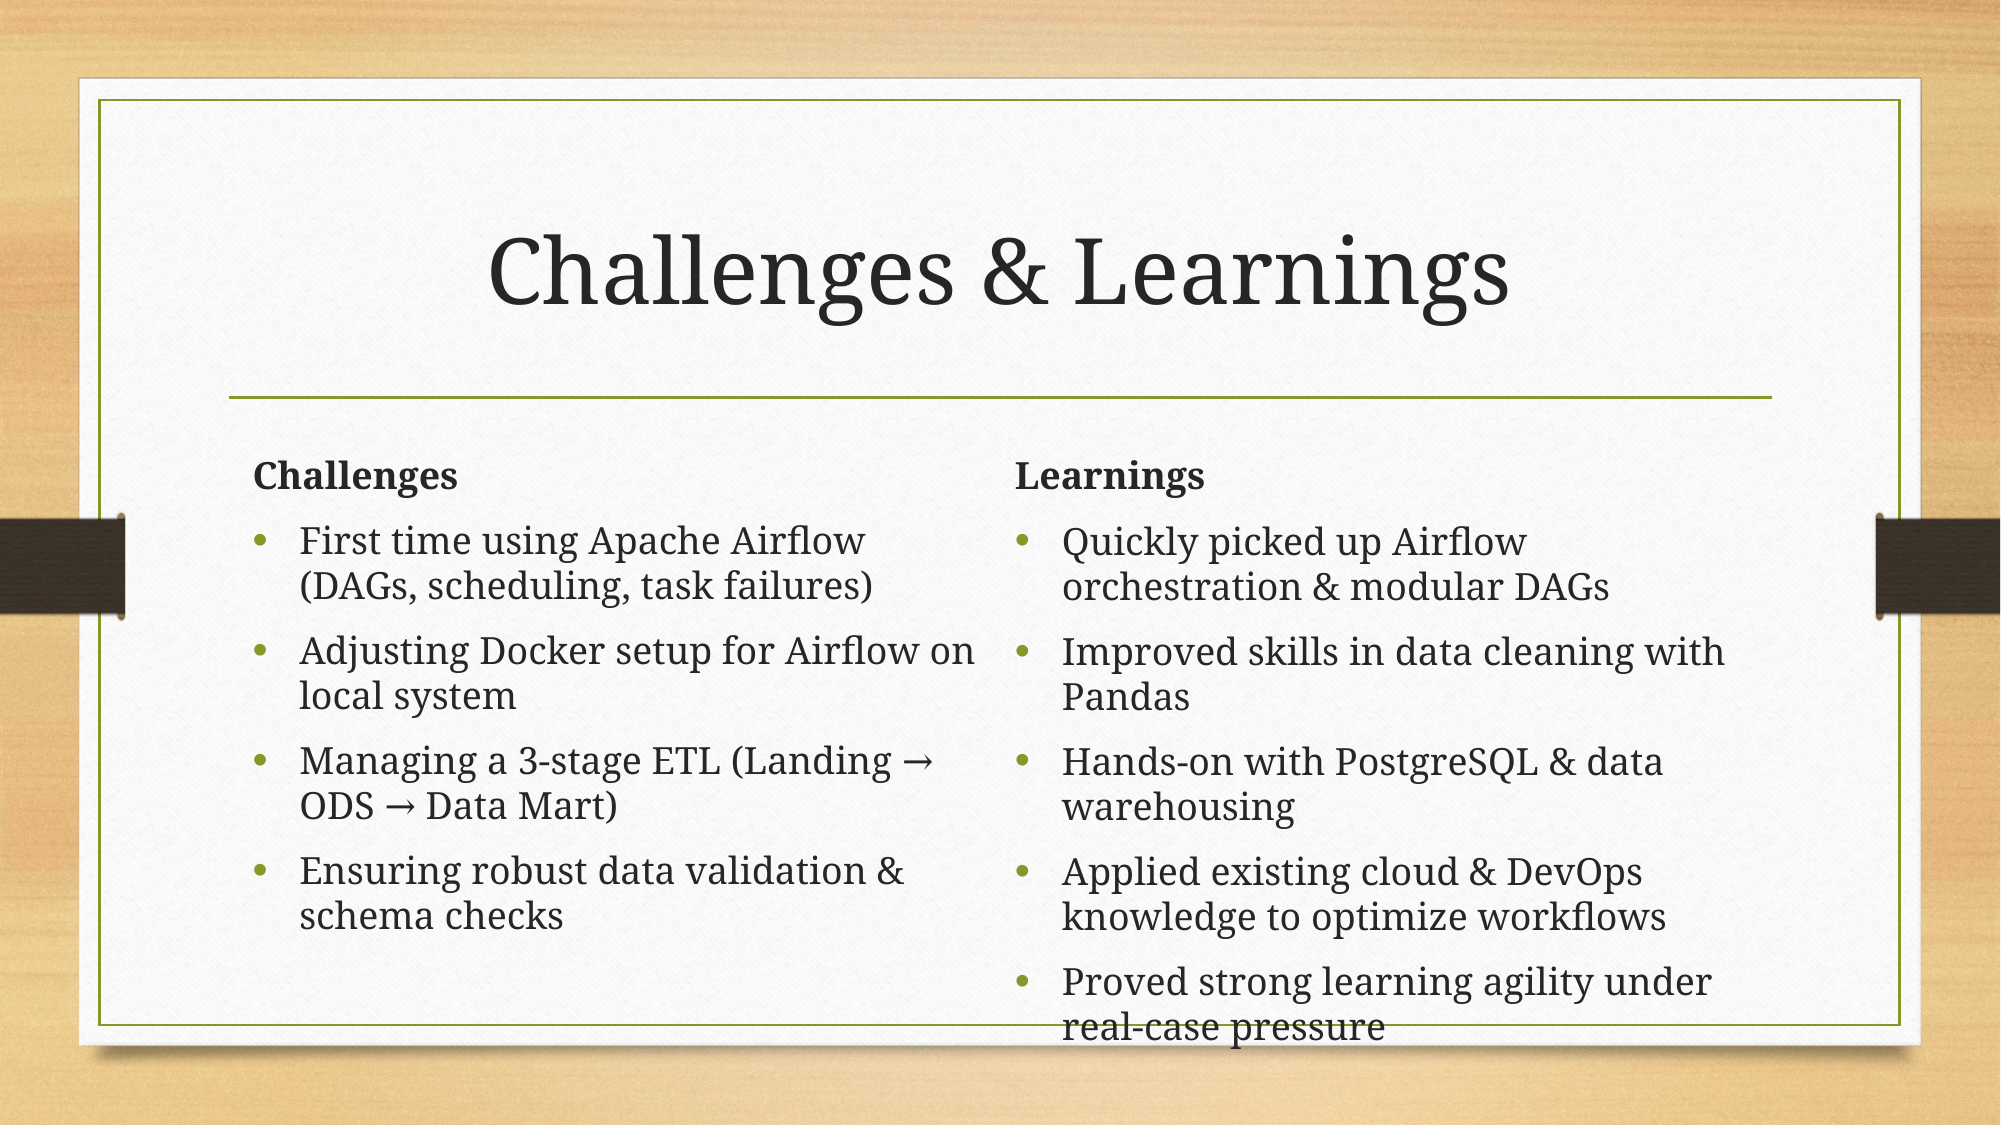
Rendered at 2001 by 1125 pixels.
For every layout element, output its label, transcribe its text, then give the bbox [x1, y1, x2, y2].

title Challenges & Learnings [212, 161, 1788, 375]
text_box Challenges First time using Apache Airflow (DAGs, scheduling, task failures) Adjusting Docker setup for Airflow on local system Managing a 3-stage ETL (Landing → ODS → Data Mart) Ensuring robust data validation & schema checks [237, 444, 1000, 989]
picture [0, 0, 2001, 1125]
list Learnings Quickly picked up Airflow orchestration & modular DAGs Improved skills in data cleaning with Pandas Hands-on with PostgreSQL & data warehousing Applied existing cloud & DevOps knowledge to optimize workflows Proved strong learning agility under real-case pressure [999, 445, 1763, 990]
